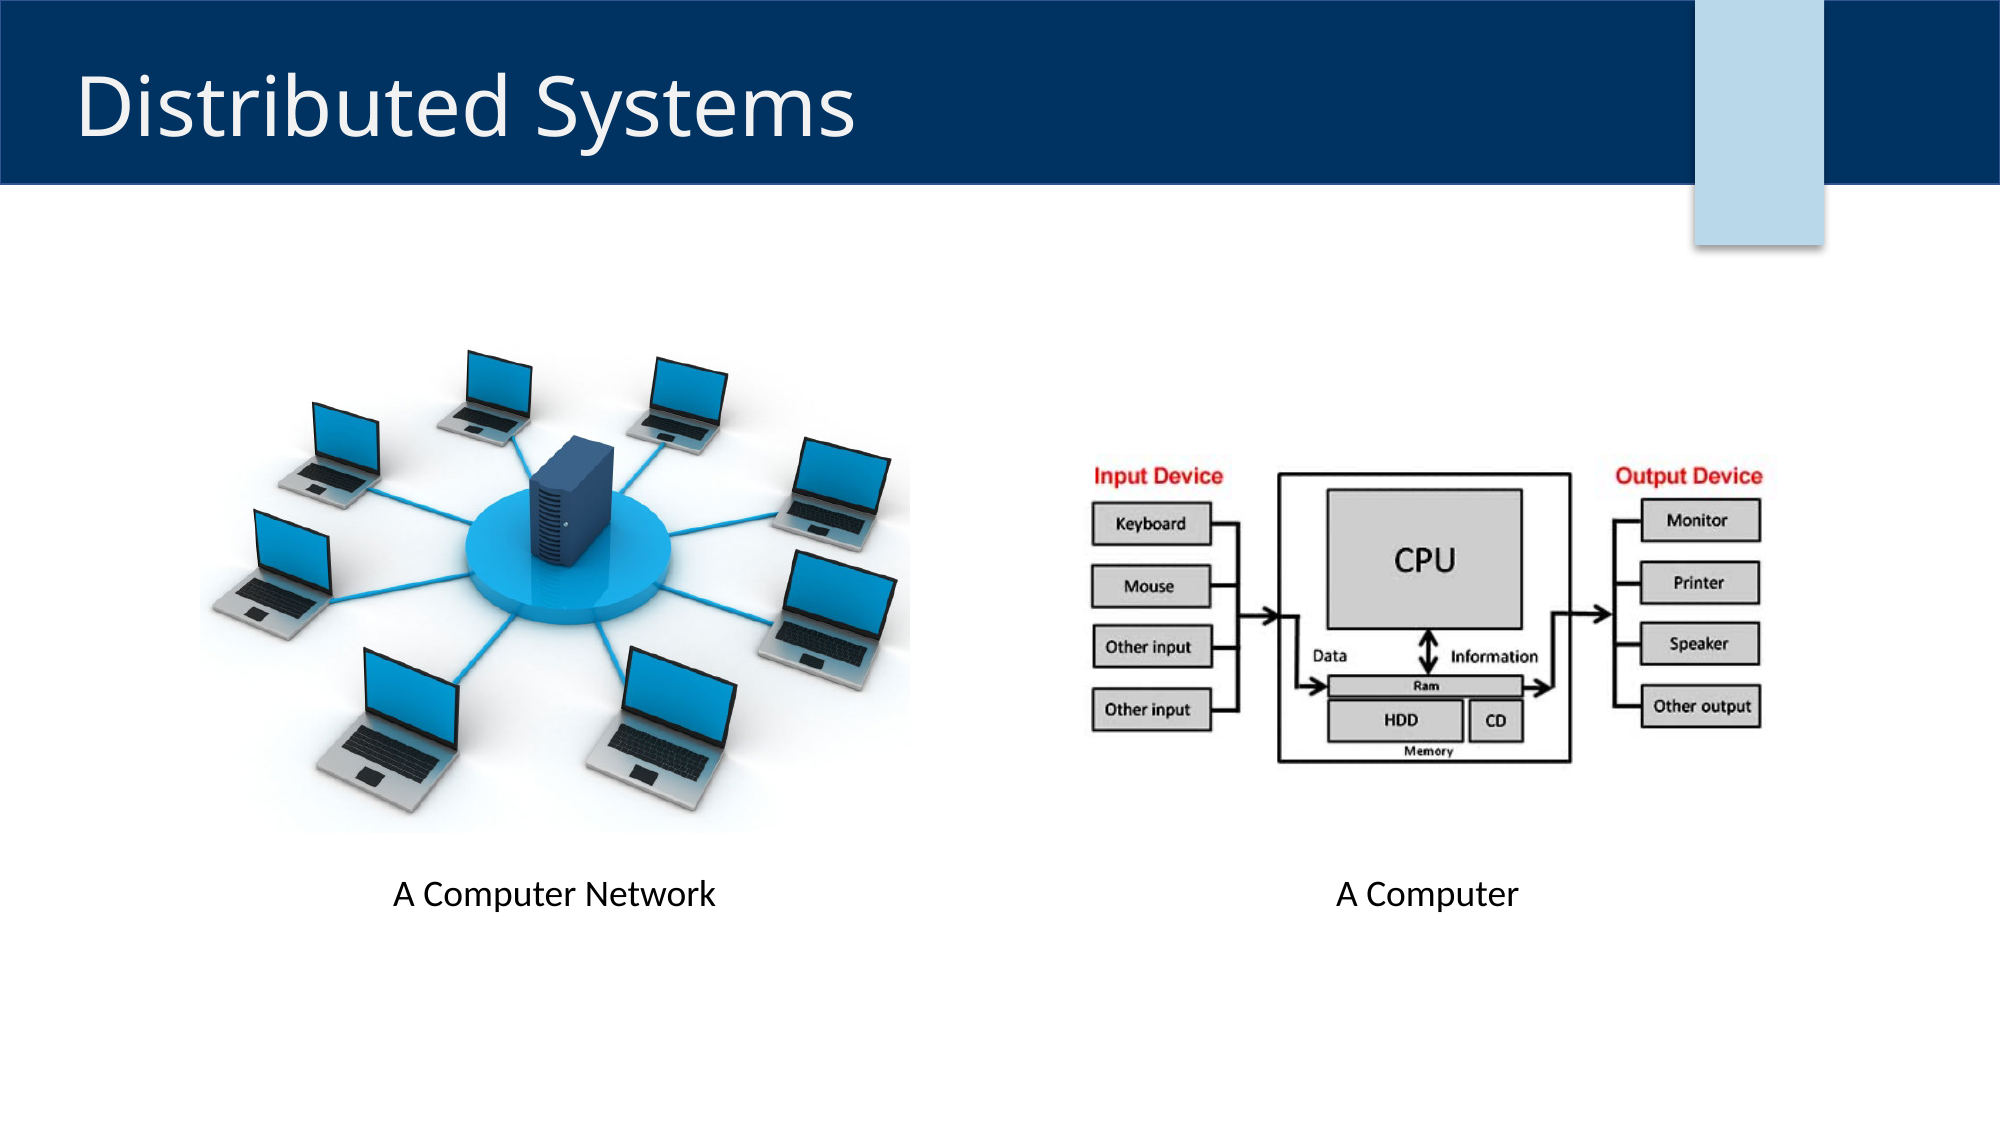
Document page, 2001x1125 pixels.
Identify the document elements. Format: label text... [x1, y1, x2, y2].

text_box [0, 0, 1694, 185]
text_box [1826, 0, 2000, 185]
picture [1072, 454, 1783, 784]
title Distributed Systems [59, 22, 1636, 162]
text_box A Computer [1321, 861, 1535, 922]
picture [200, 301, 910, 833]
text_box [1694, 0, 1825, 246]
text_box A Computer Network [378, 861, 732, 922]
